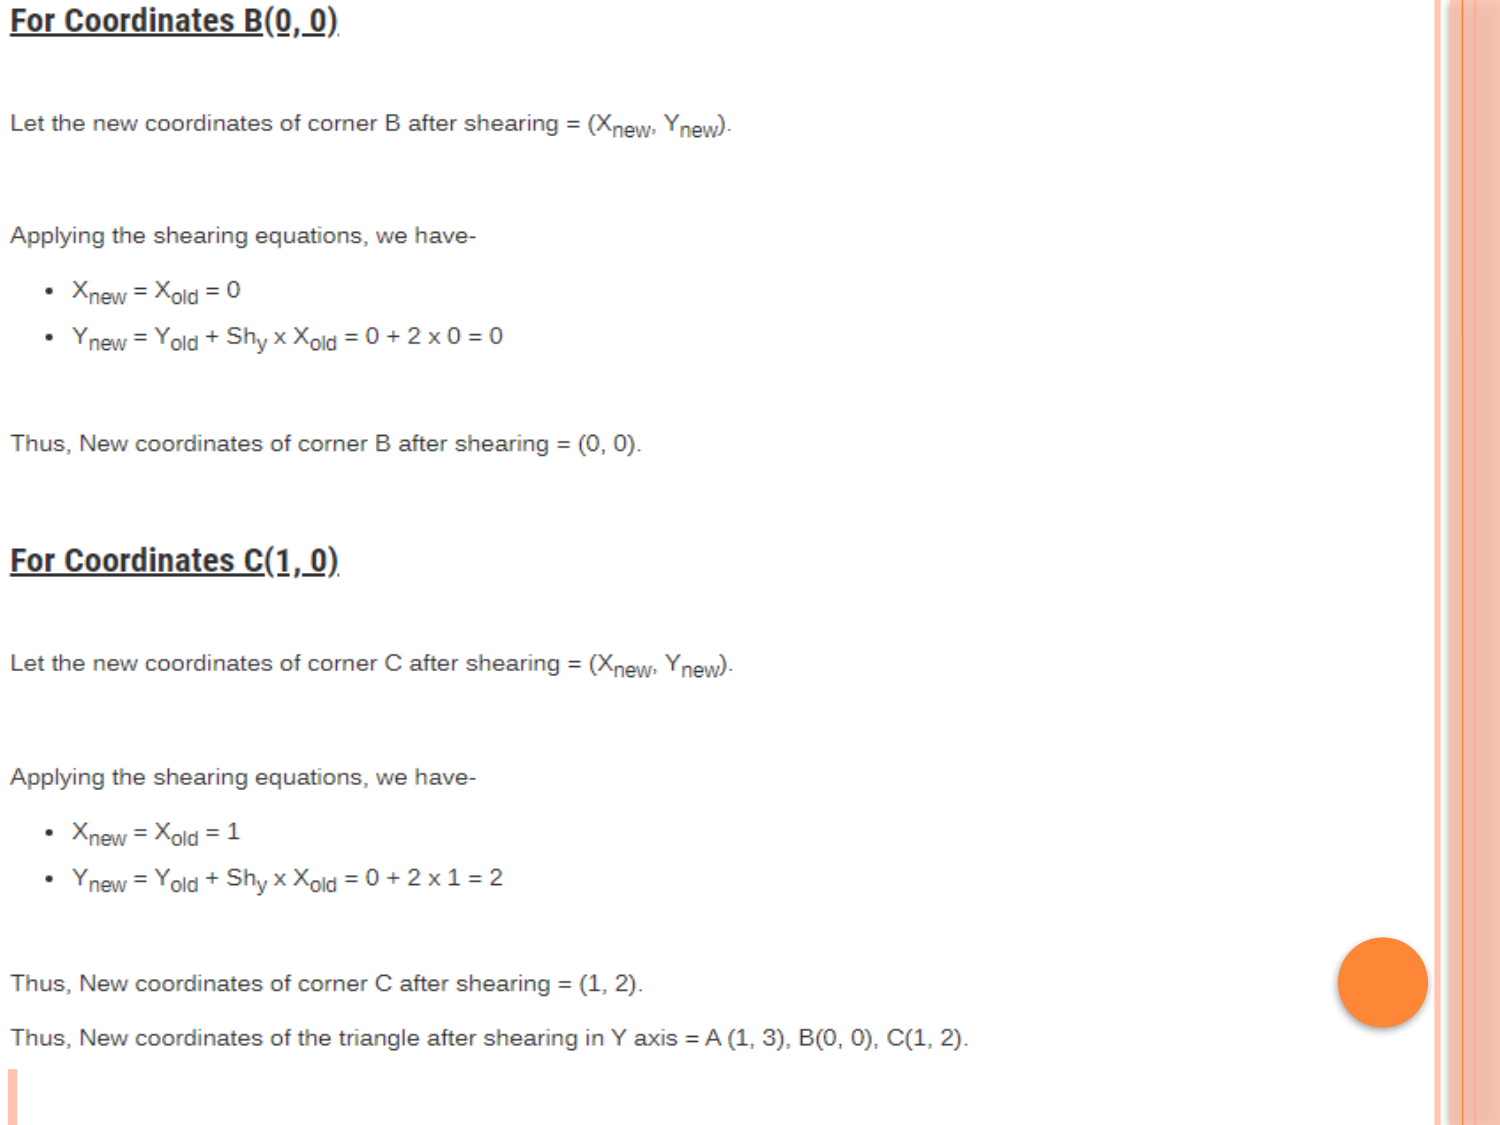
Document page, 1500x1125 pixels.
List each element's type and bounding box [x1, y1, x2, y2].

picture [0, 0, 1123, 1070]
